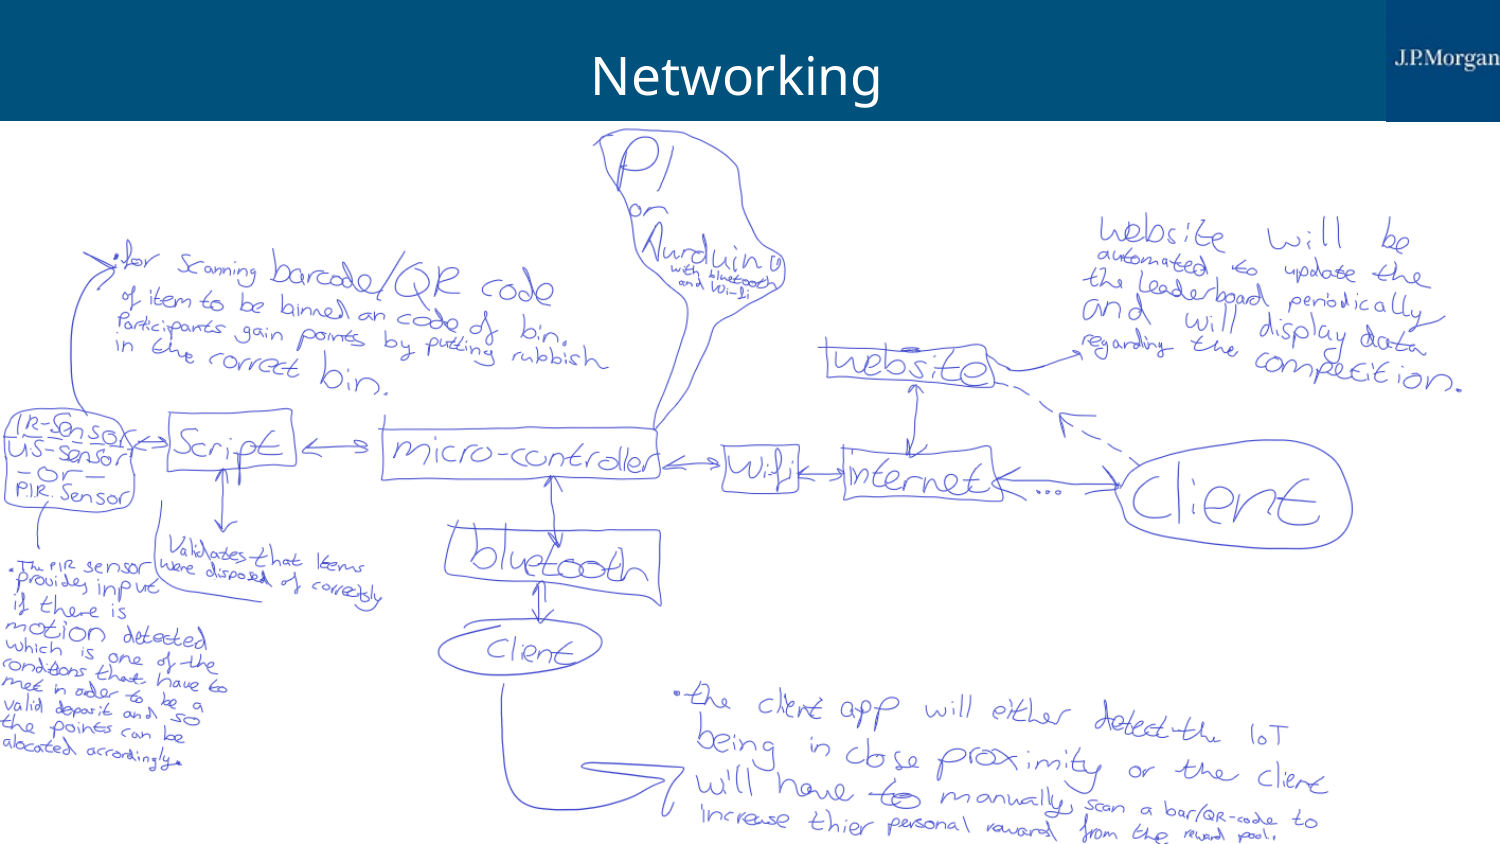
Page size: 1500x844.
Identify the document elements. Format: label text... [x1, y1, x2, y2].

title Networking [45, 27, 1381, 119]
picture [0, 0, 1500, 844]
